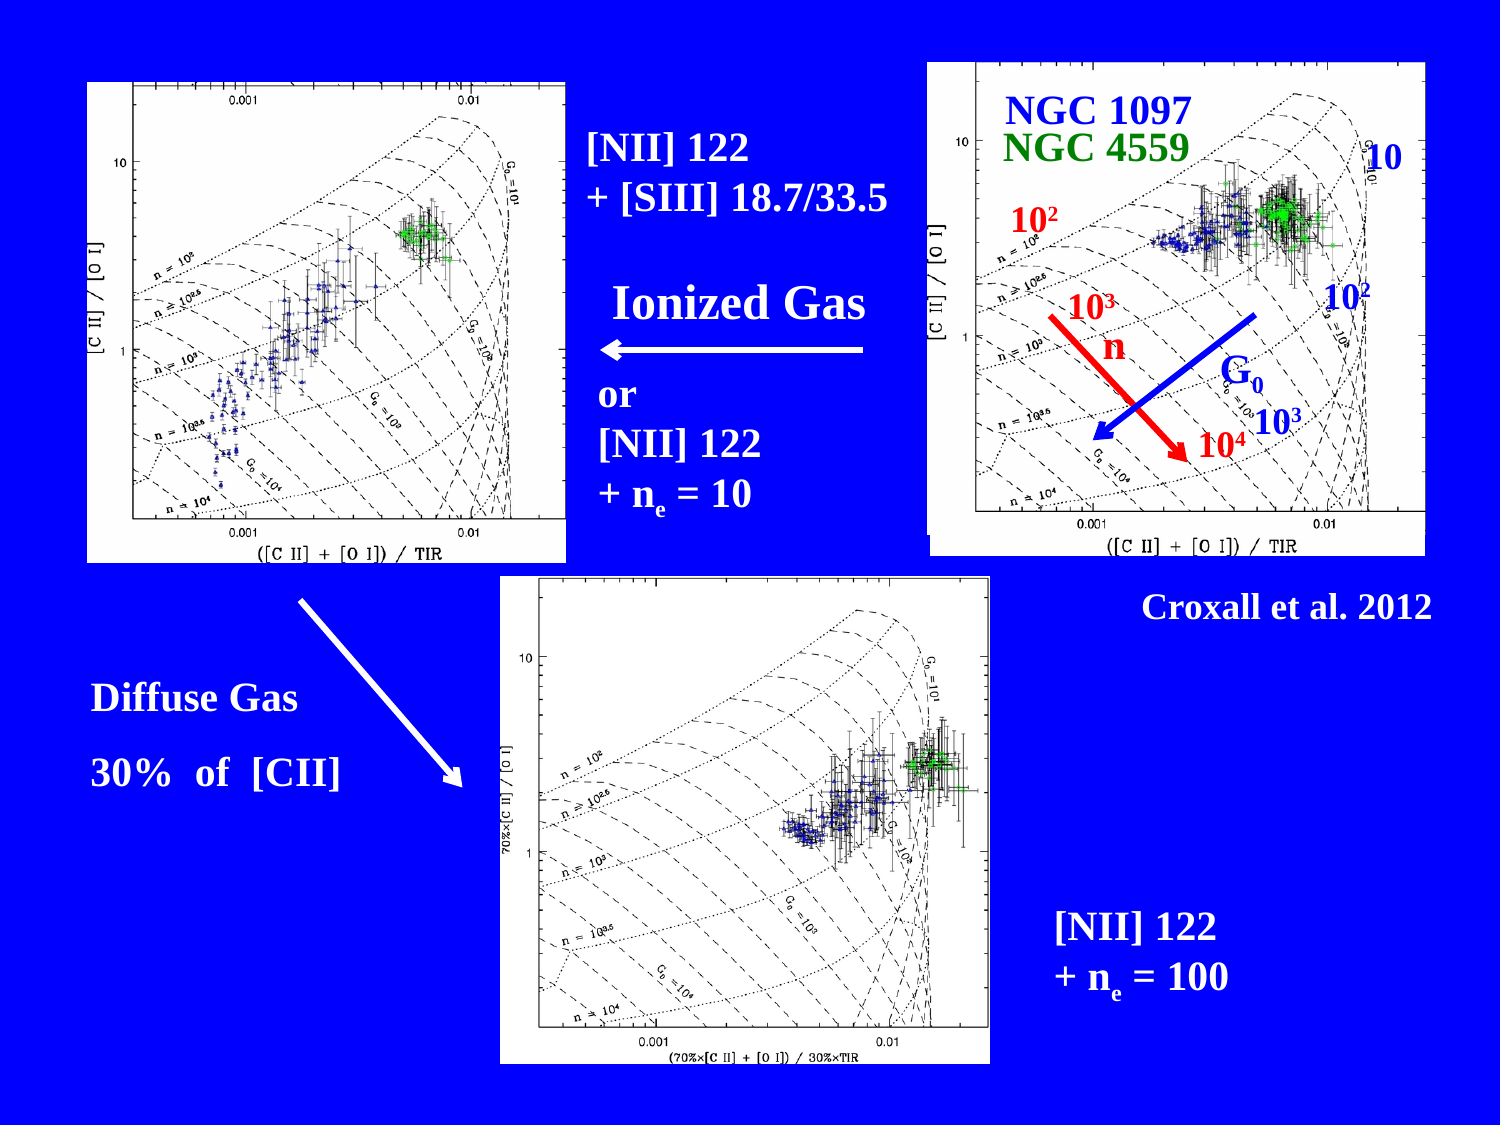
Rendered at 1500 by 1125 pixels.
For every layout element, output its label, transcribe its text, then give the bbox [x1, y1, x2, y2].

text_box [1049, 315, 1188, 463]
picture [927, 62, 1426, 556]
text_box Croxall et al. 2012 [1126, 574, 1448, 635]
text_box 30% of [CII] [75, 737, 357, 803]
text_box Diffuse Gas [75, 662, 294, 728]
text_box or [NII] 122 + ne = 10 [582, 358, 788, 531]
text_box Ionized Gas [596, 261, 894, 337]
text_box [1092, 314, 1256, 441]
picture [499, 576, 990, 1065]
text_box [NII] 122 + ne = 100 [1038, 891, 1255, 1014]
picture [87, 82, 566, 563]
text_box [NII] 122 + [SIII] 18.7/33.5 [570, 112, 914, 228]
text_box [299, 599, 463, 788]
